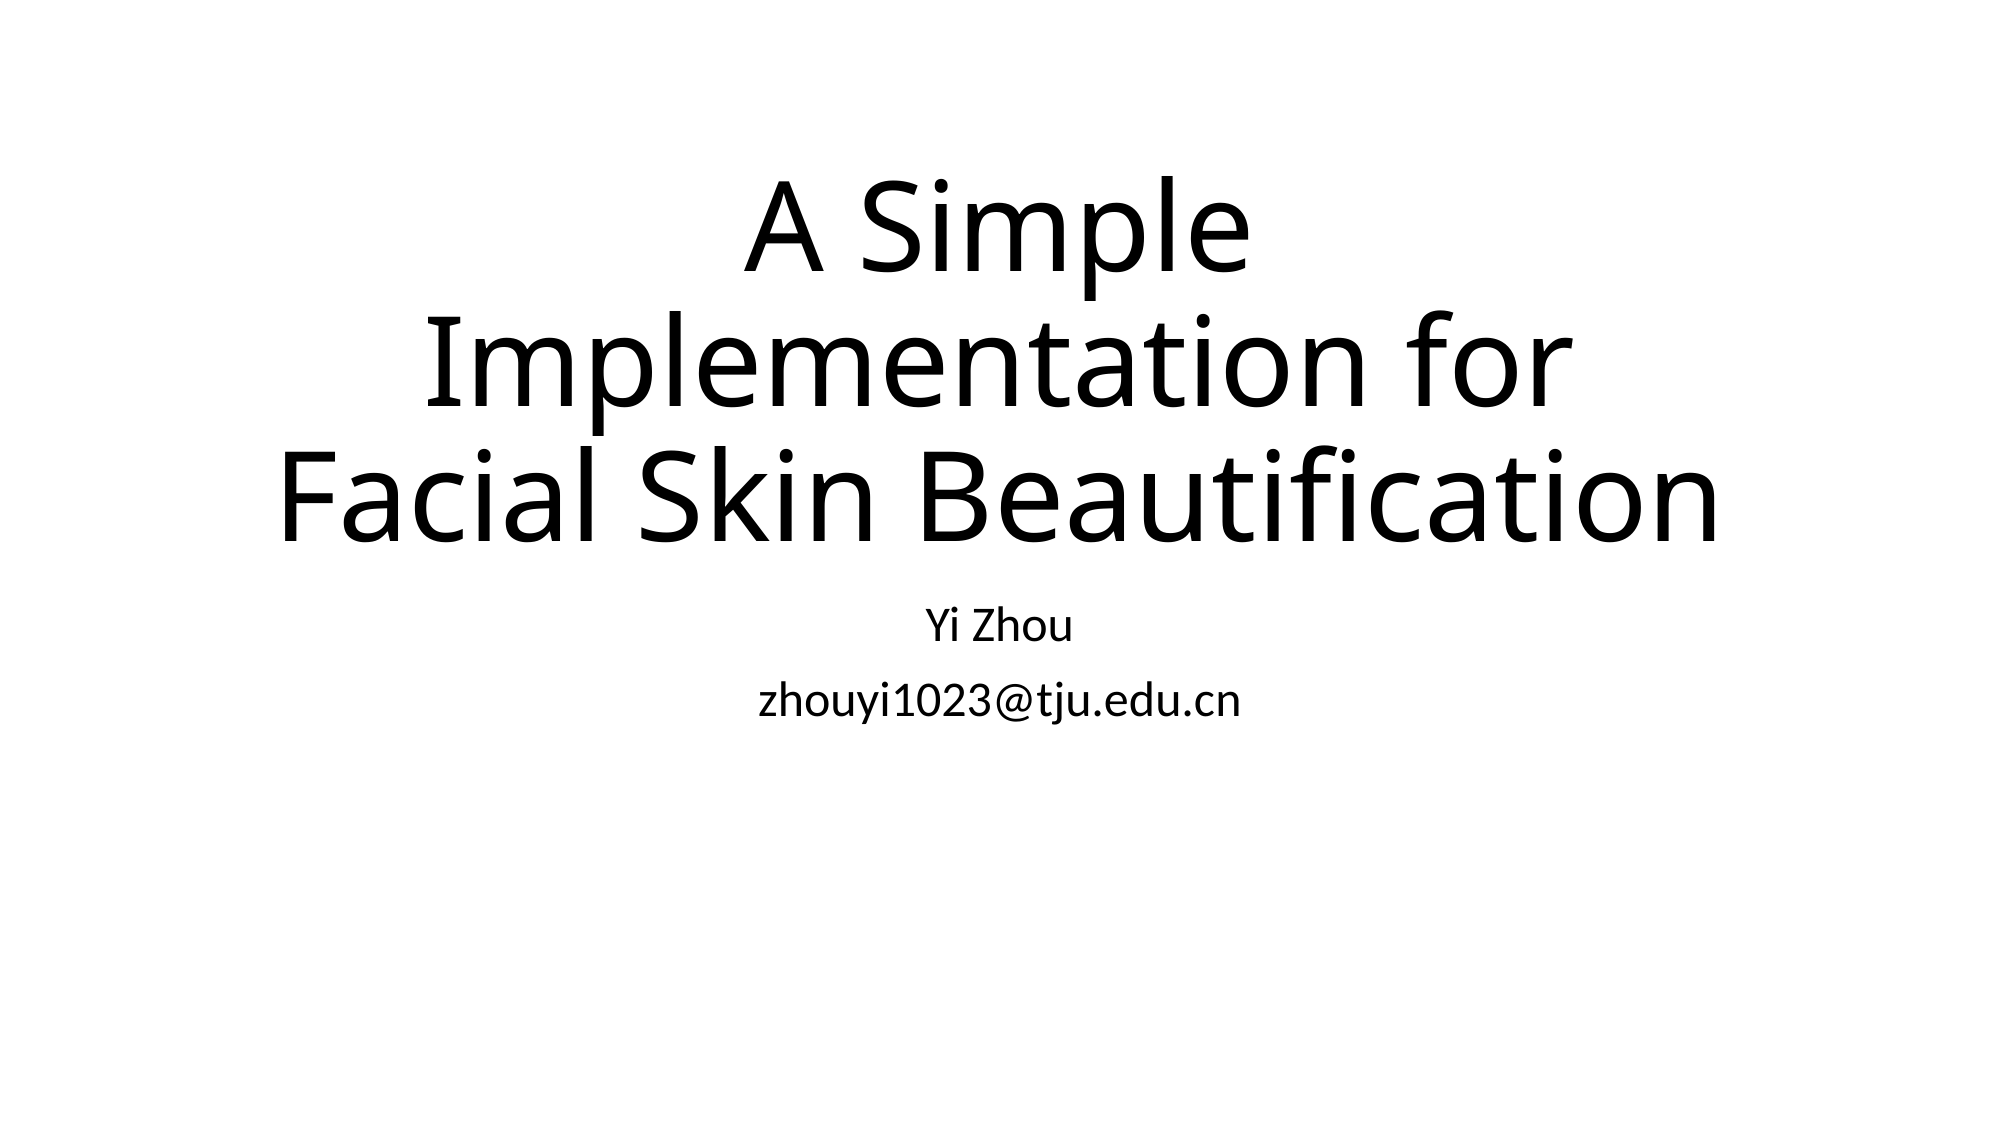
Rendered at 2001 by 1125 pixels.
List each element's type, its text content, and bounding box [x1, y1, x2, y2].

subtitle Yi Zhou zhouyi1023@tju.edu.cn [249, 590, 1750, 863]
title A Simple Implementation for Facial Skin Beautification [249, 184, 1750, 576]
